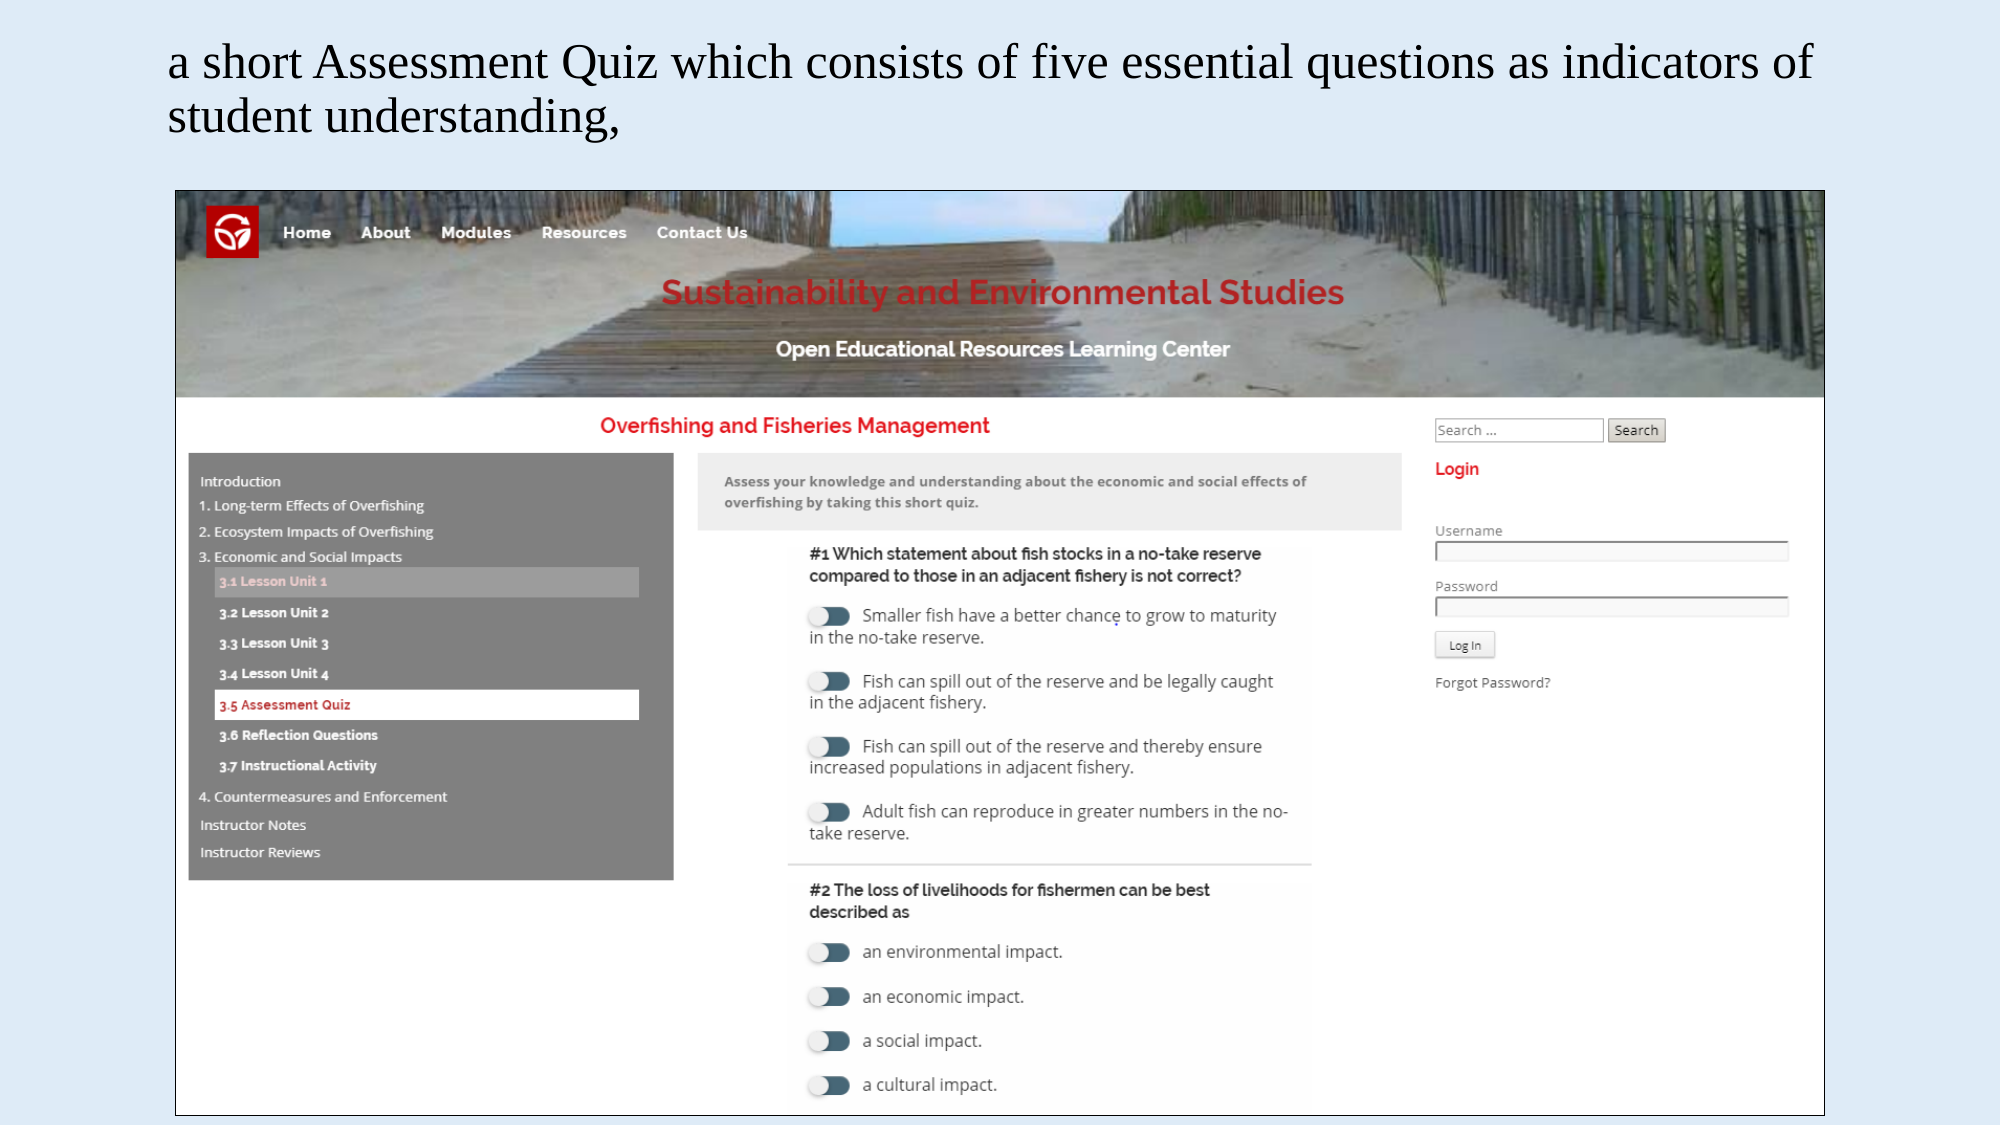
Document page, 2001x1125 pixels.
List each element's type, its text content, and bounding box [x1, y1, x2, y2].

title a short Assessment Quiz which consists of five essential questions as indicators of student understanding, [152, 14, 1848, 225]
picture [175, 190, 1825, 1116]
